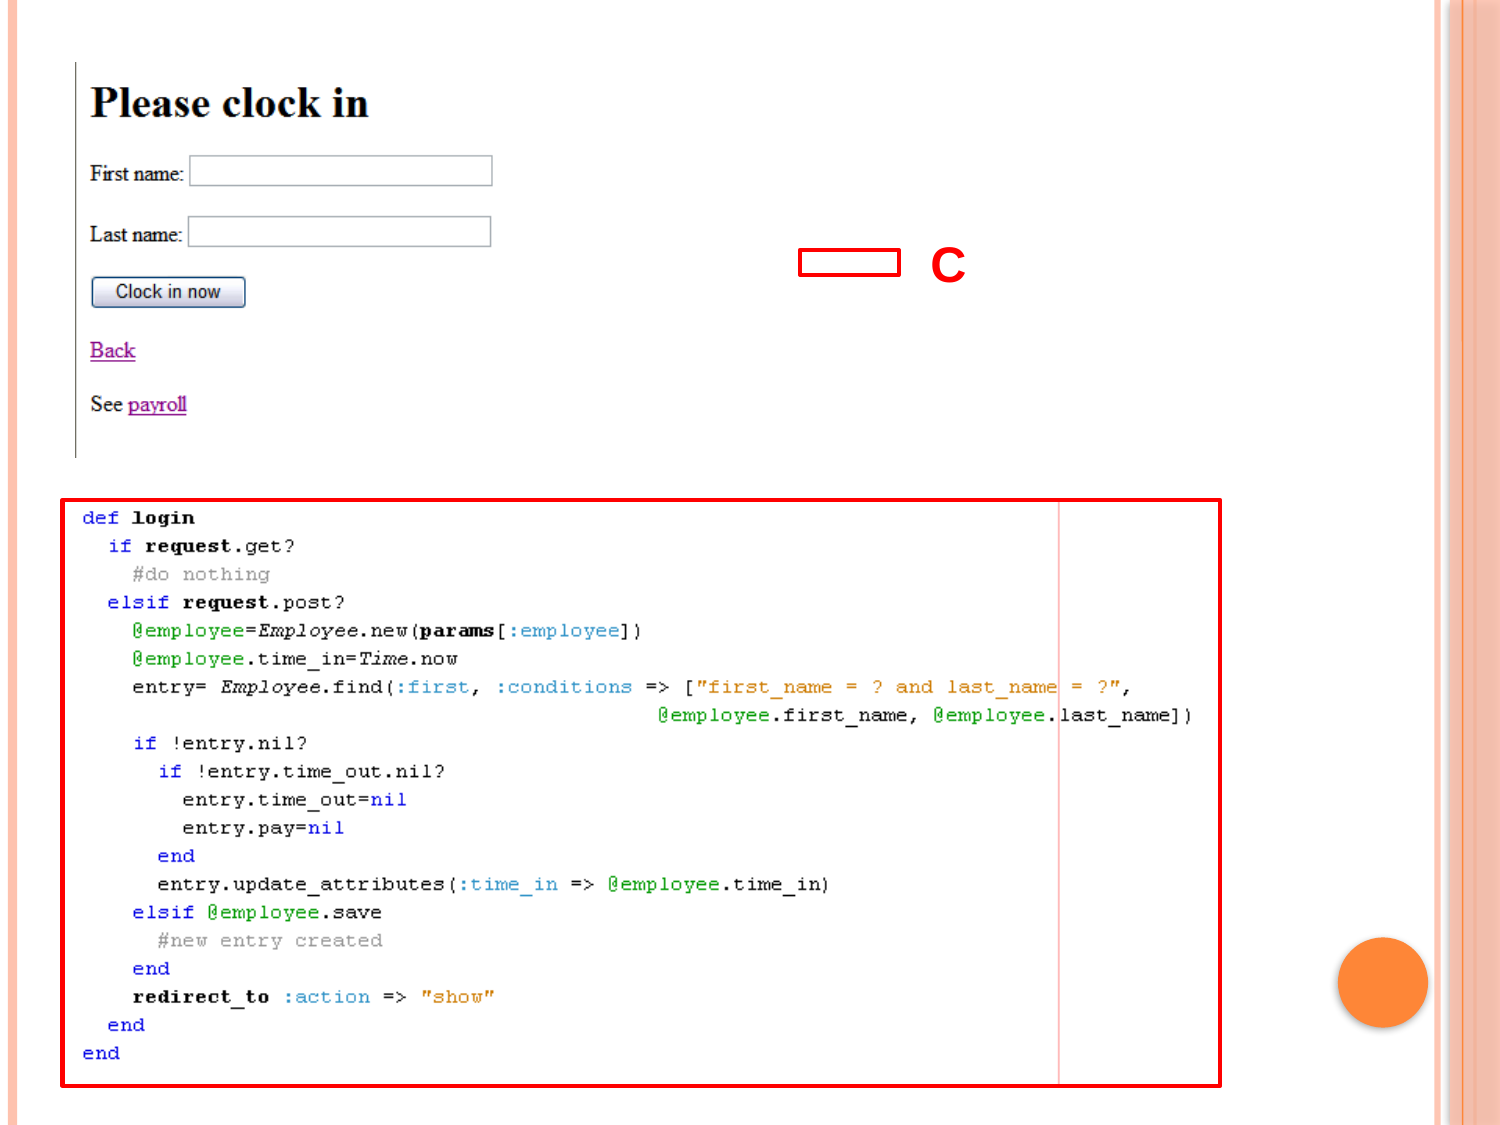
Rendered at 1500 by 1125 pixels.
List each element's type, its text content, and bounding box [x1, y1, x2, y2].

text_box [798, 248, 901, 277]
picture [61, 499, 1221, 1087]
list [74, 61, 676, 459]
text_box C [915, 224, 982, 300]
